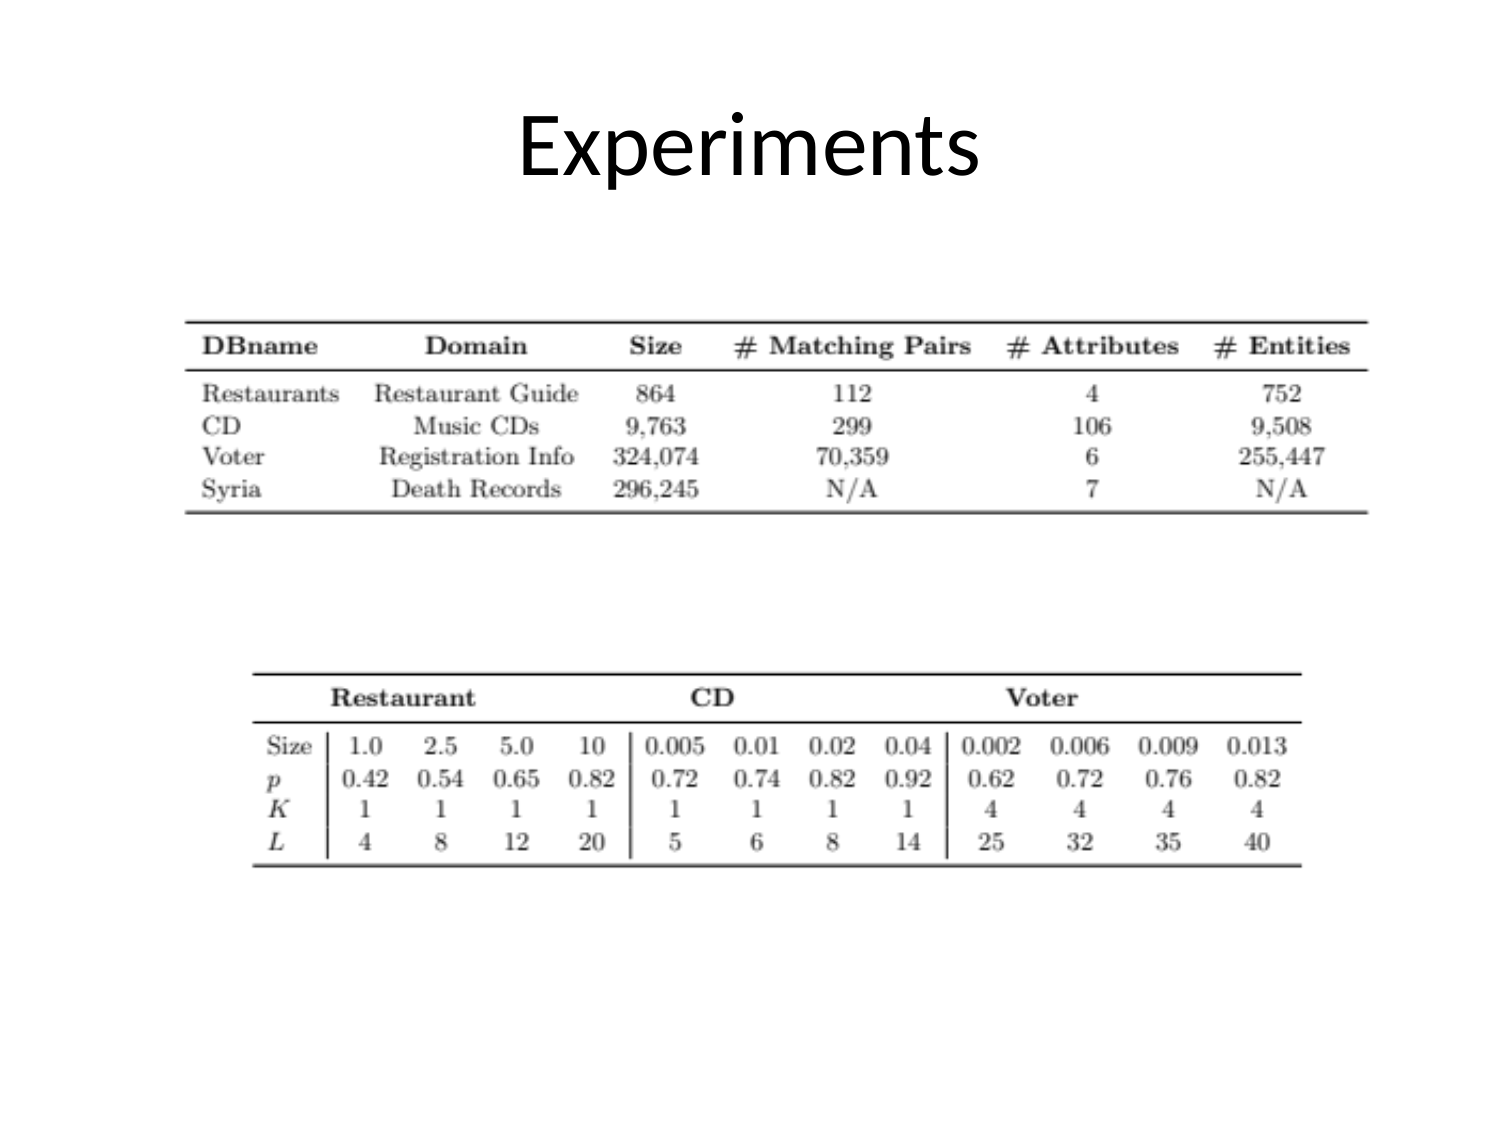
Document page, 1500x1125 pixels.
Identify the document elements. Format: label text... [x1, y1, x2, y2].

picture [208, 650, 1343, 886]
picture [135, 294, 1415, 526]
title Experiments [75, 45, 1425, 233]
